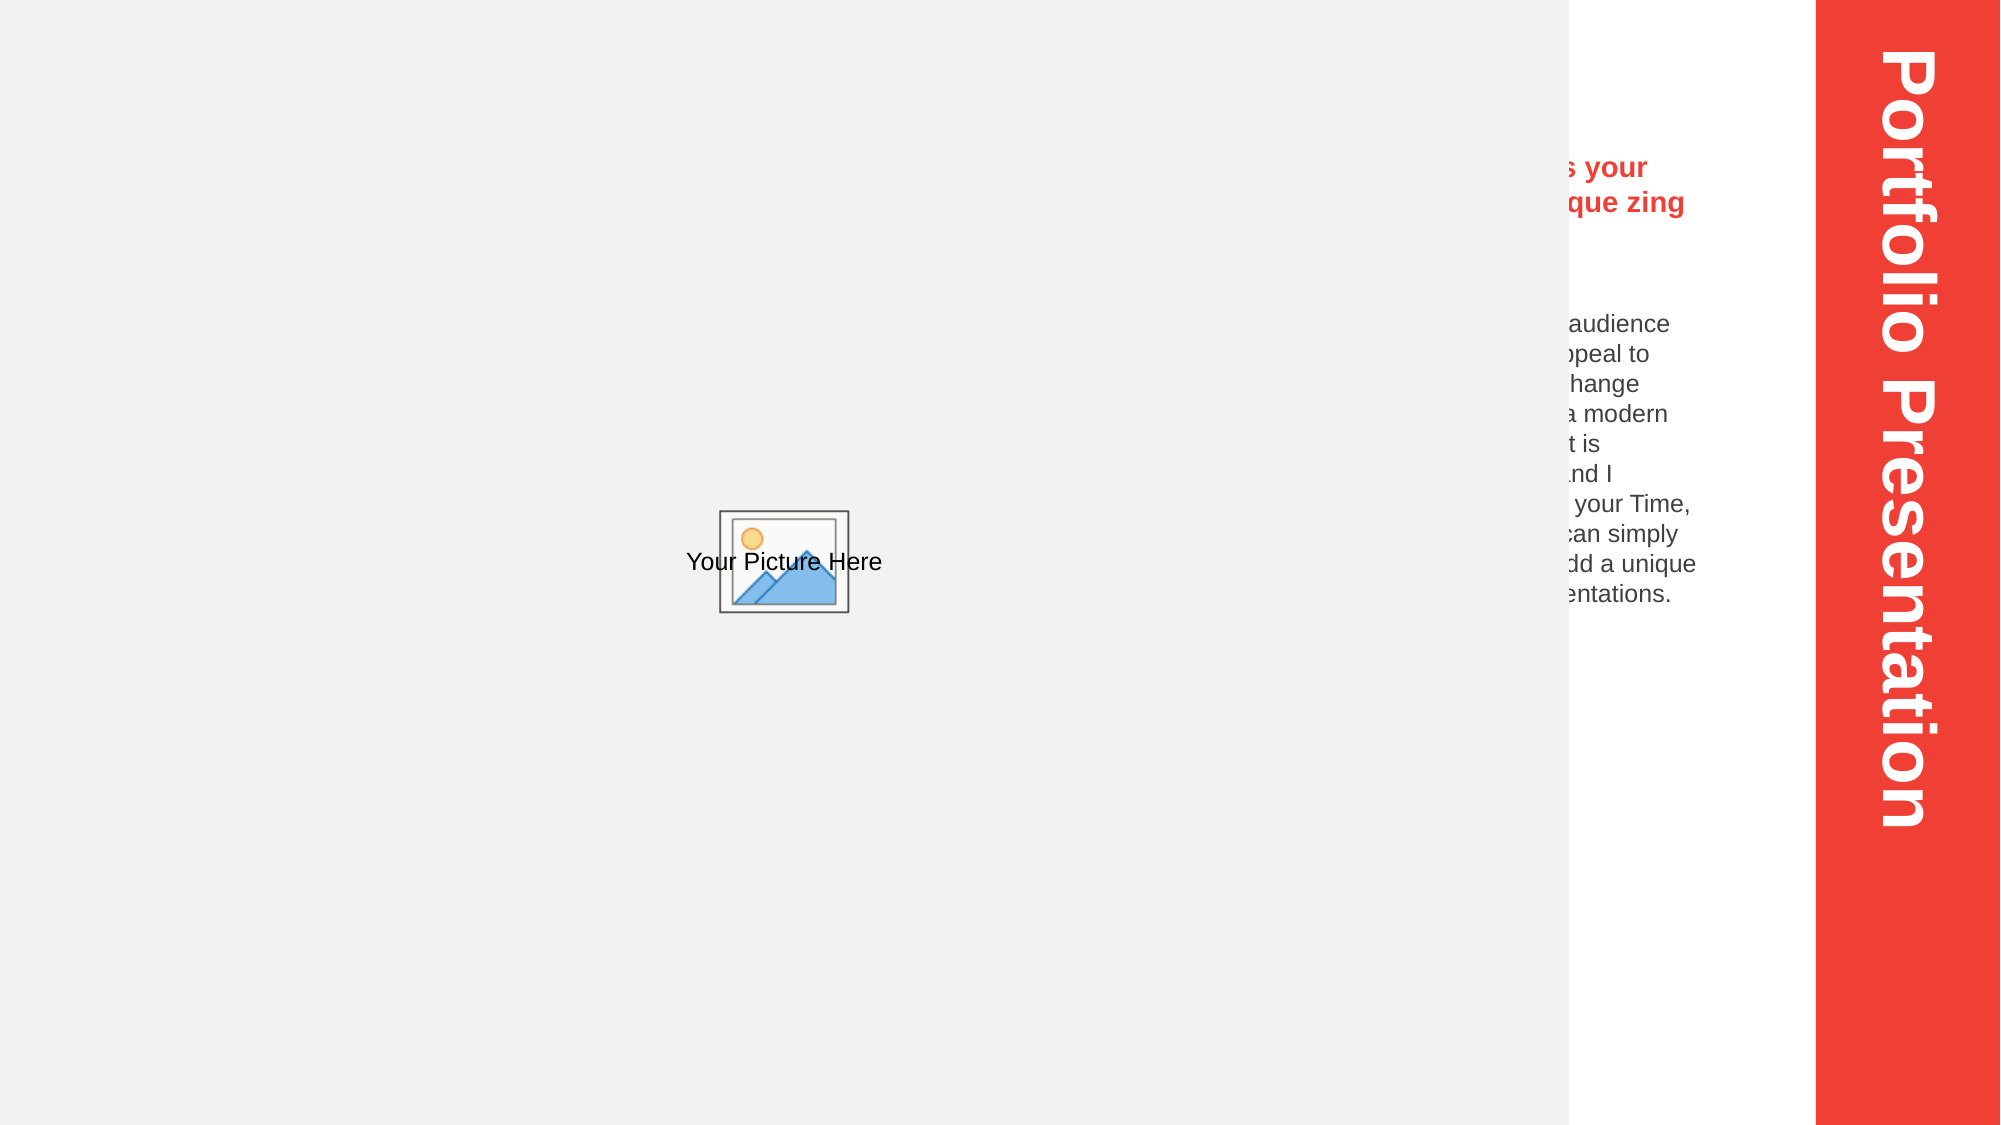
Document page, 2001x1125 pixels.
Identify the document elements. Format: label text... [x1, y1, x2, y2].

text_box [1815, 0, 2000, 1125]
text_box You can simply impress your audience and add a unique zing and appeal to your Presentations. [1570, 141, 1714, 296]
text_box You can simply impress your audience and add a unique zing and appeal to your Presentations. Easy to change colors, photos and Text. Get a modern PowerPoint Presentation that is beautifully designed. I hope and I believe that this Template will your Time, Money and Reputation. You can simply impress your audience and add a unique zing and appeal to your Presentations. [1570, 300, 1714, 615]
text_box Portfolio Presentation [1829, 33, 1982, 1092]
picture [0, 0, 1570, 1125]
